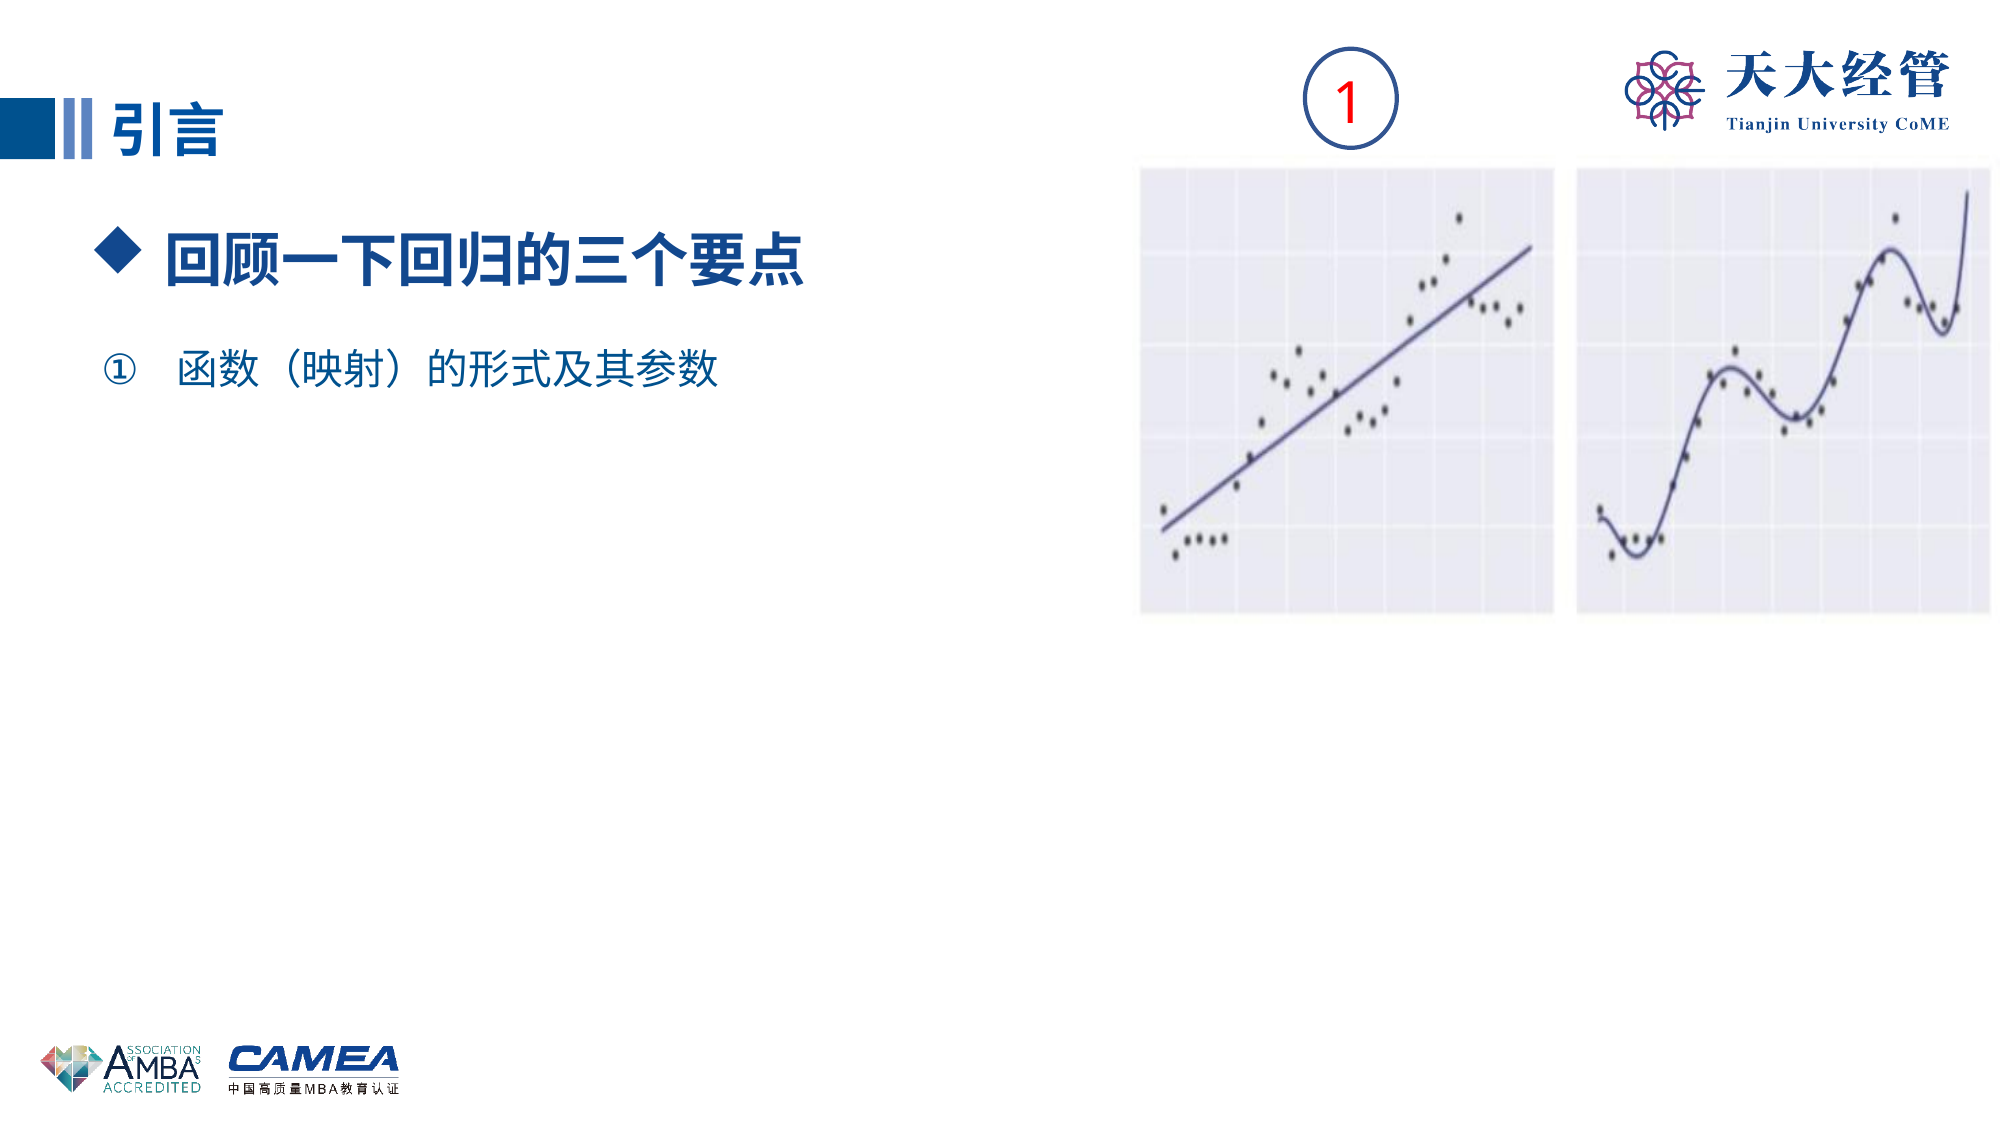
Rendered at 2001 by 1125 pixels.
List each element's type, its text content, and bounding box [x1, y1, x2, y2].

text_box 回顾一下回归的三个要点 [0, 180, 1132, 301]
text_box [0, 97, 56, 160]
text_box [80, 97, 93, 160]
text_box 函数（映射）的形式及其参数 [86, 310, 1132, 401]
picture [0, 1014, 502, 1125]
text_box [1304, 48, 1487, 148]
text_box [63, 97, 76, 160]
picture [1132, 0, 2000, 628]
text_box 引言 [94, 85, 945, 171]
